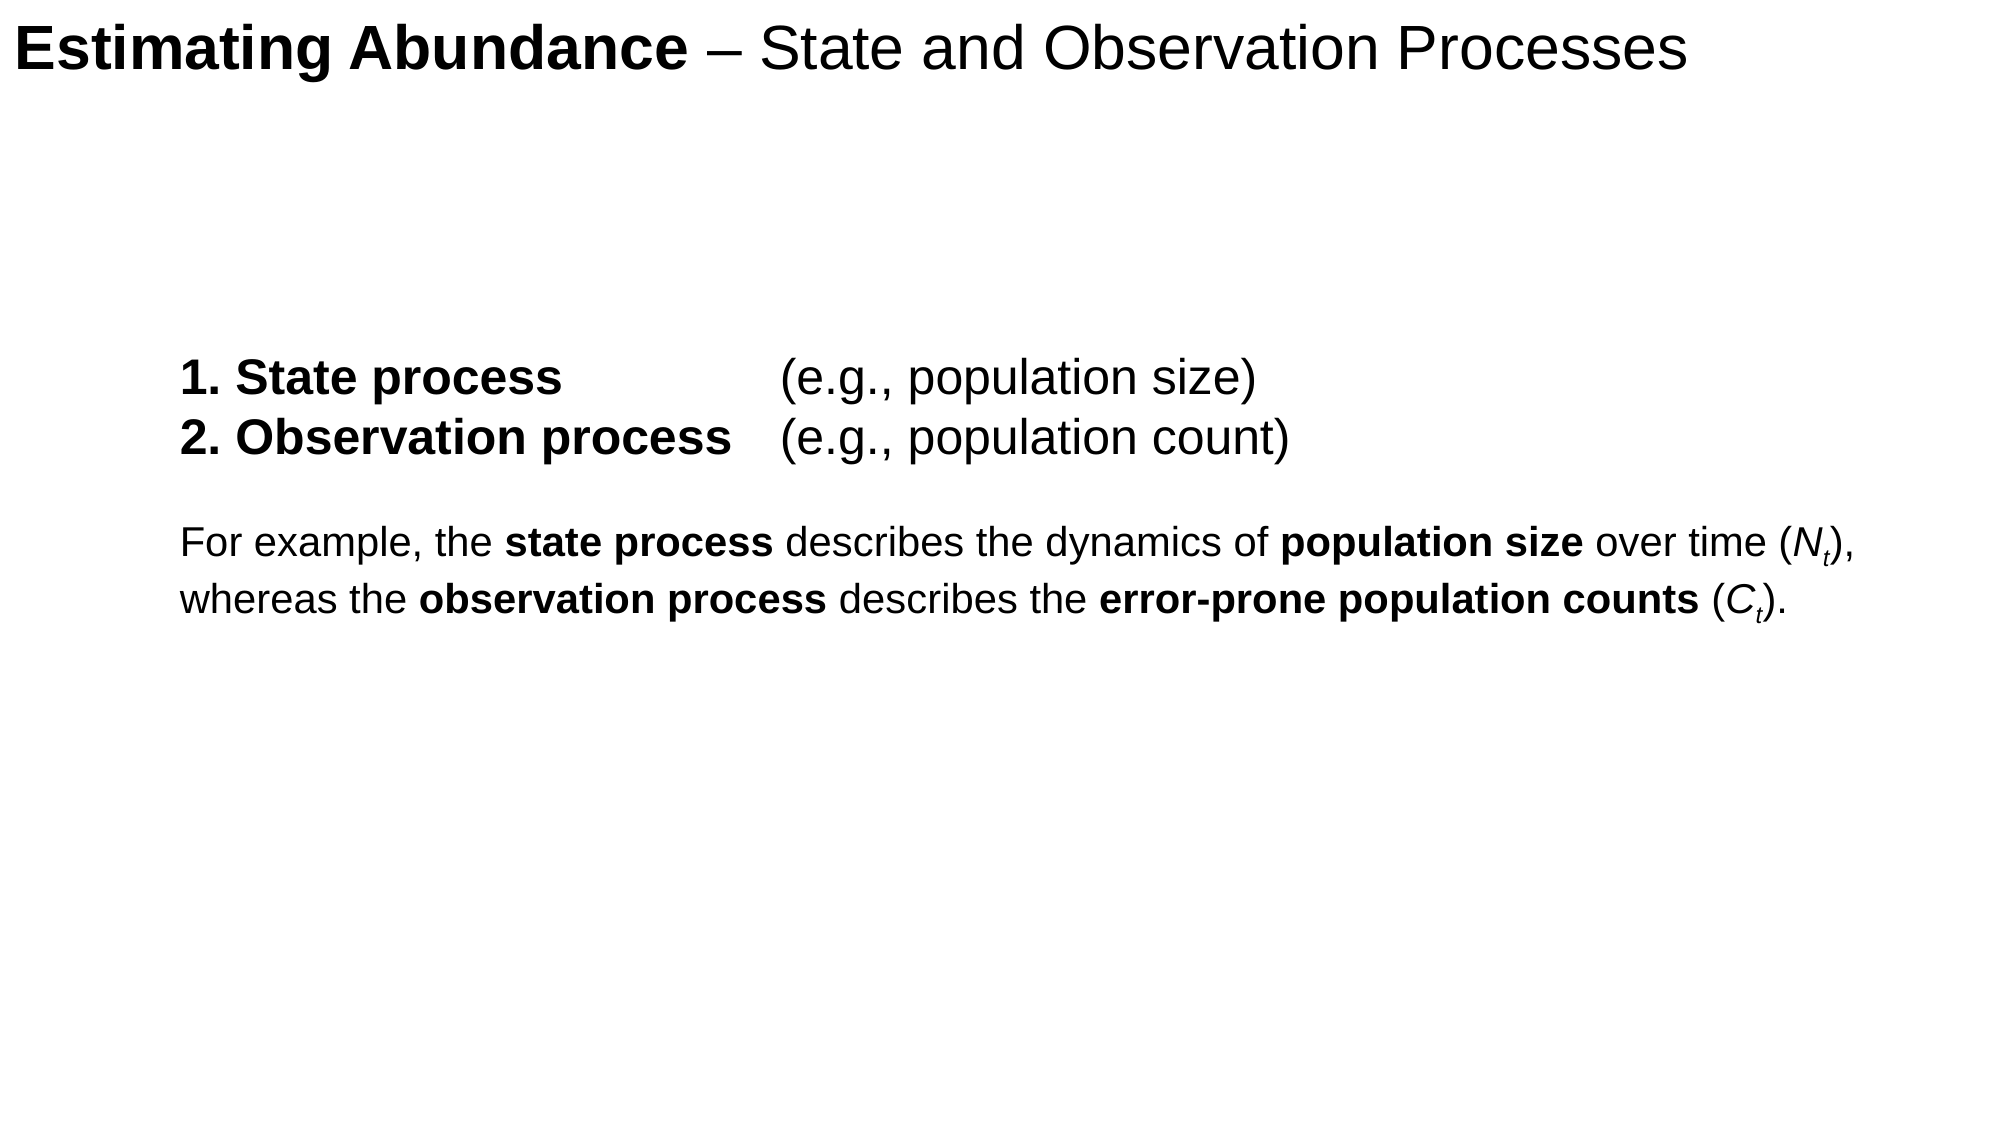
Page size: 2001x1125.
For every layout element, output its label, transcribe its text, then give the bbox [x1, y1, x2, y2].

text_box Estimating Abundance – State and Observation Processes [0, 0, 1792, 90]
text_box 1. State process (e.g., population size) 2. Observation process (e.g., population count) For example, the state process describes the dynamics of population size over time (Nt), whereas the observation process describes the error-prone population counts (Ct). [165, 230, 2000, 686]
